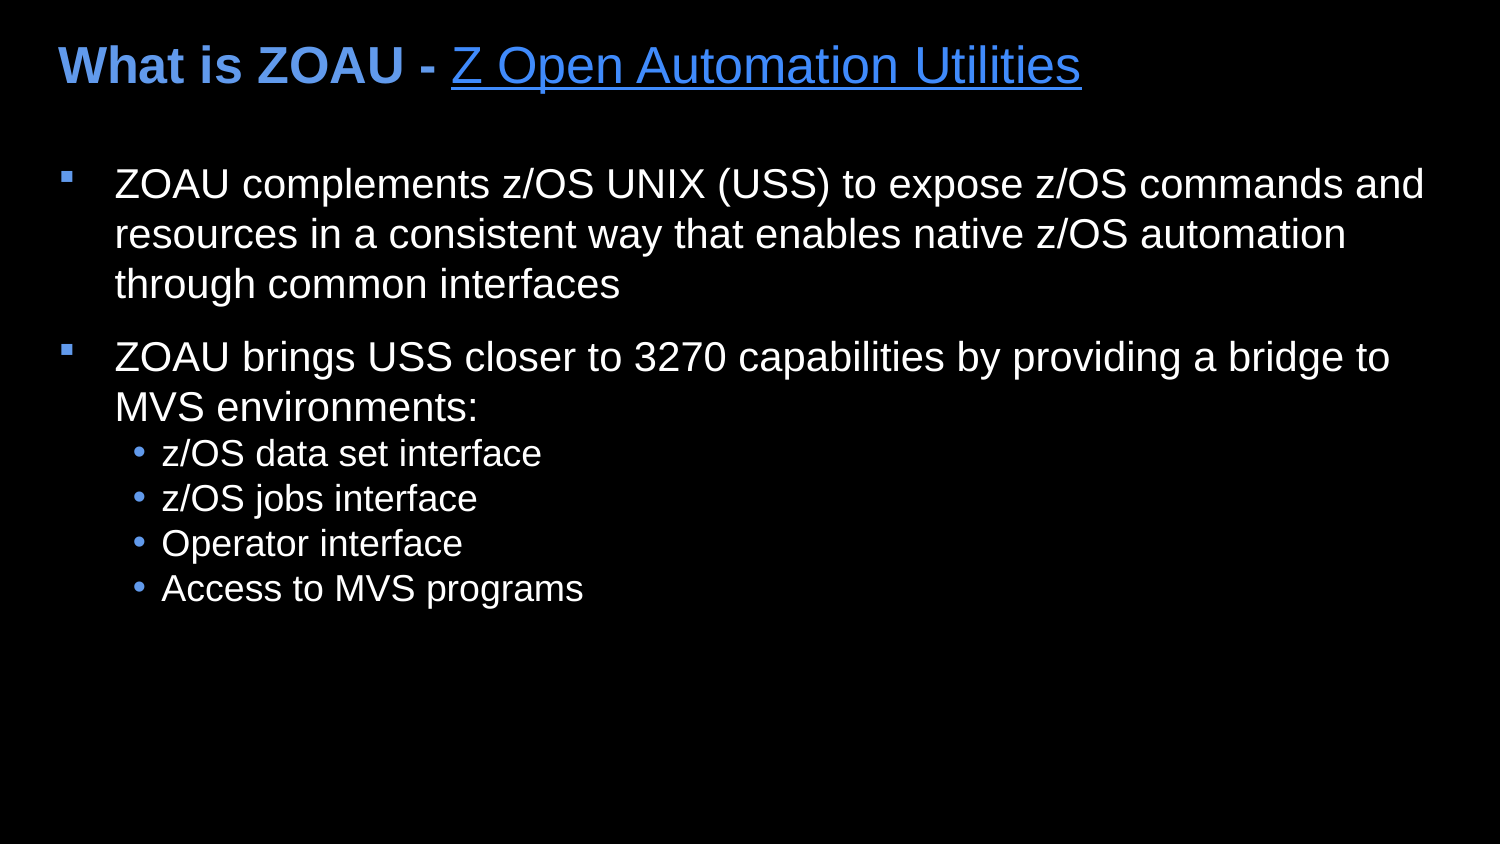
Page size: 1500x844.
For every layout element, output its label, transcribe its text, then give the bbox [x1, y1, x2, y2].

list ZOAU complements z/OS UNIX (USS) to expose z/OS commands and resources in a consistent way that enables native z/OS automation through common interfaces ZOAU brings USS closer to 3270 capabilities by providing a bridge to MVS environments: z/OS data set interface z/OS jobs interface Operator interface Access to MVS programs [58, 156, 1463, 715]
title What is ZOAU - Z Open Automation Utilities [58, 39, 1463, 119]
